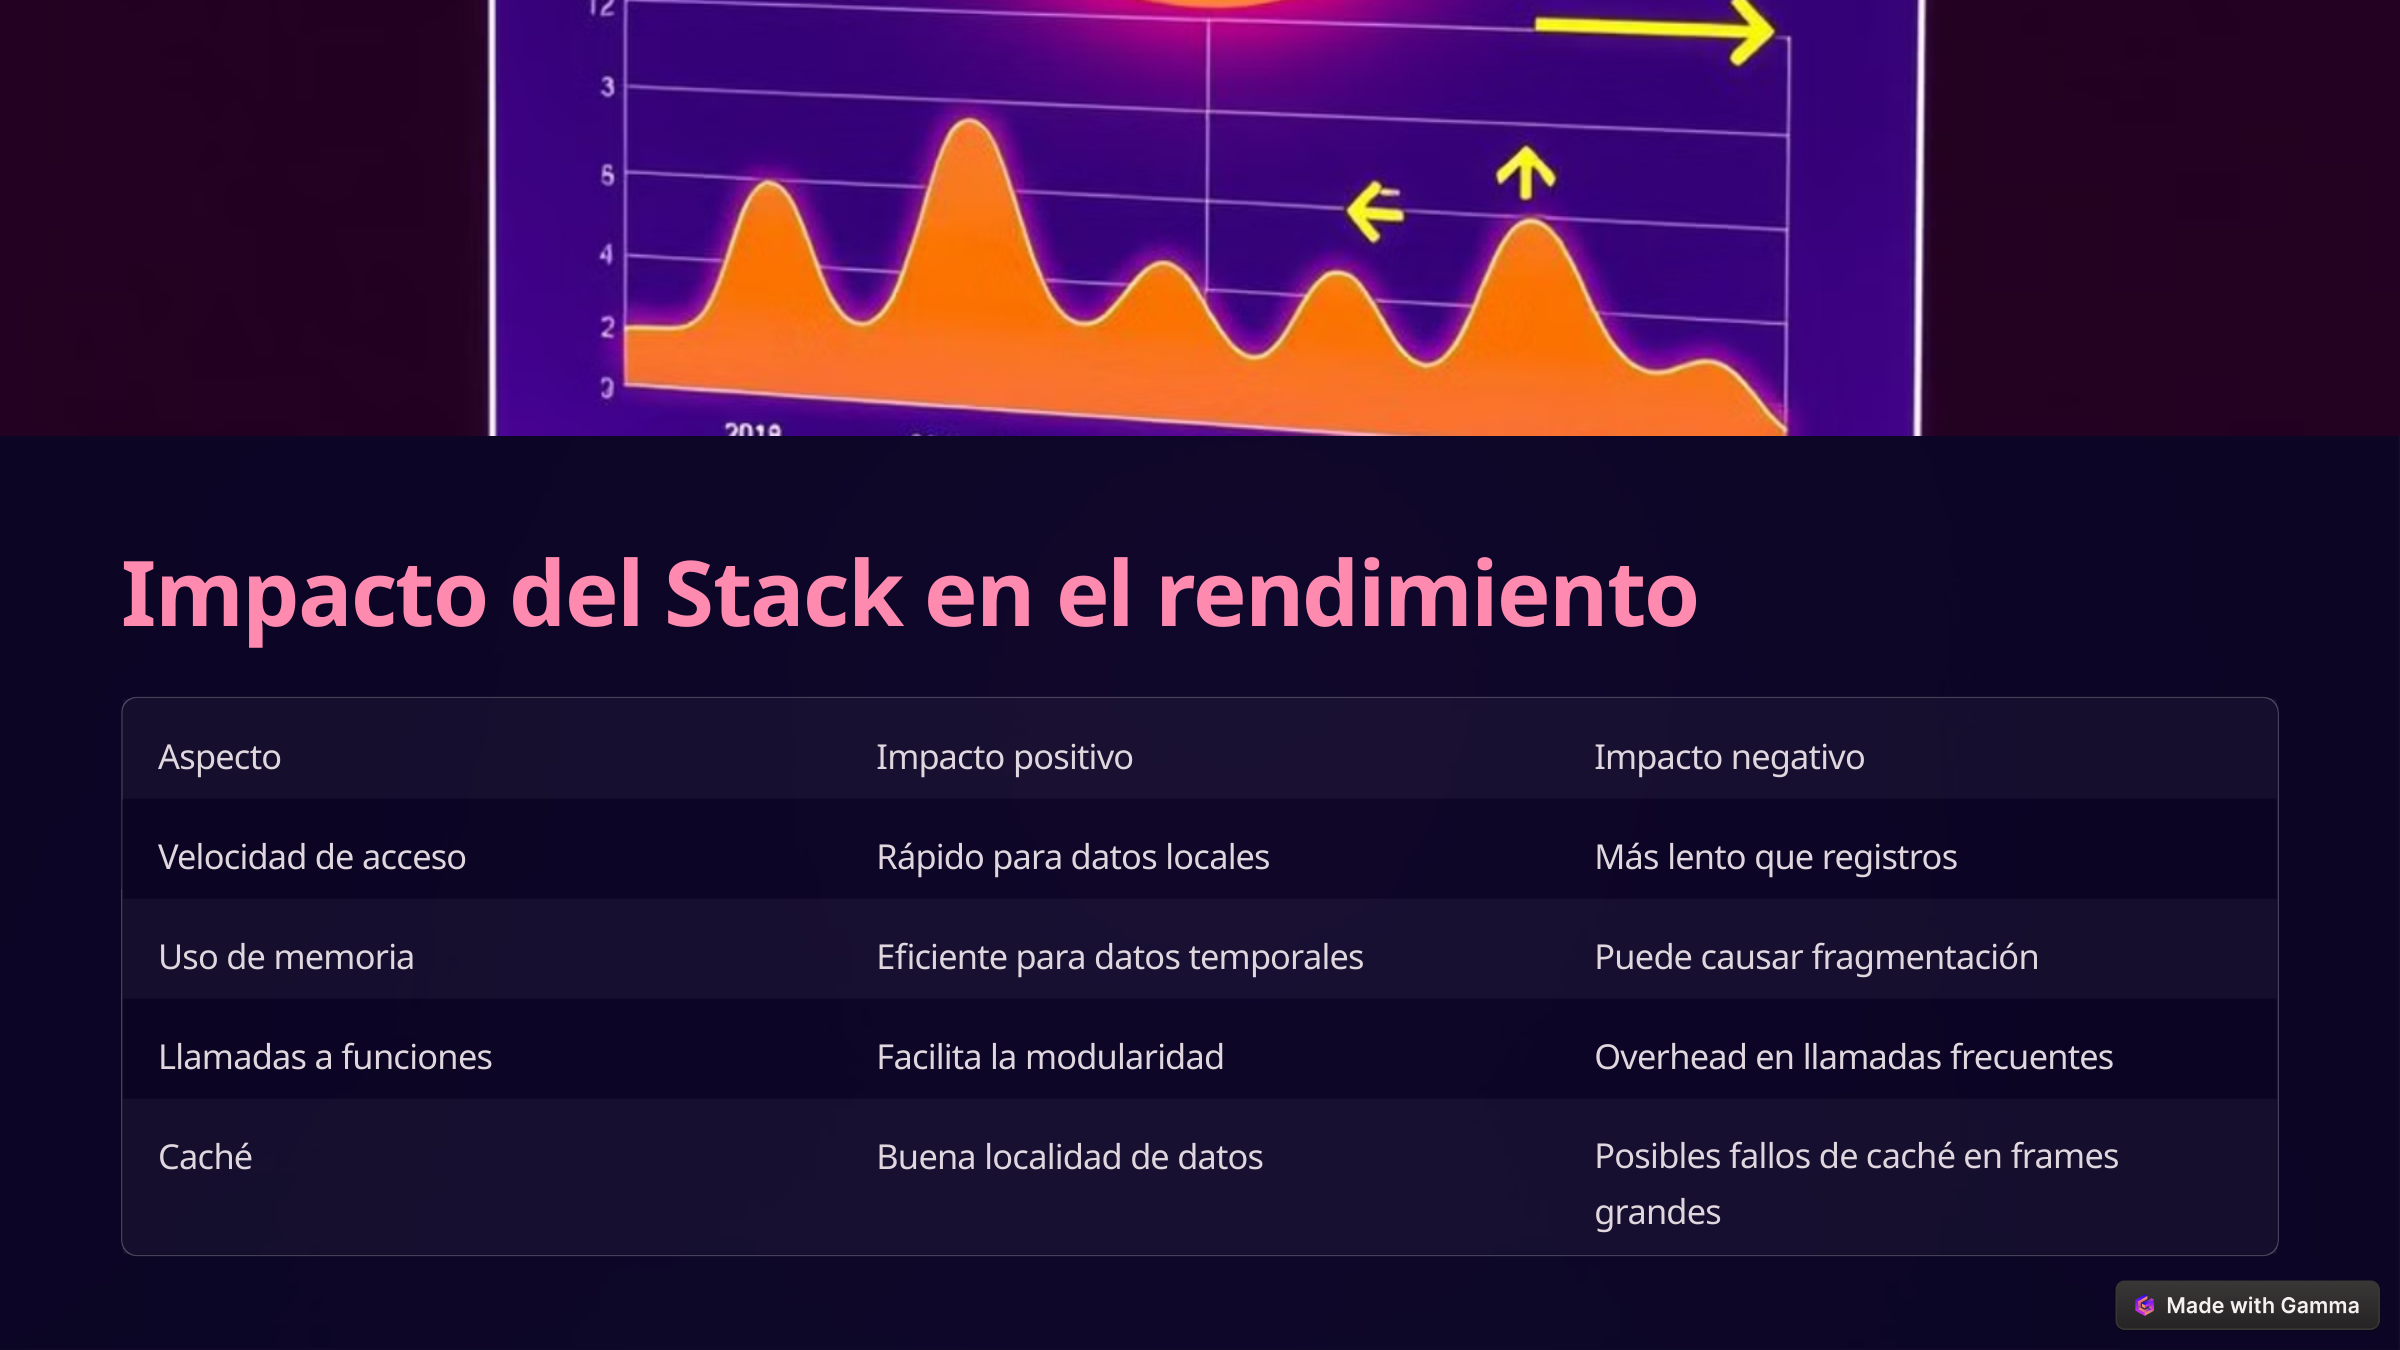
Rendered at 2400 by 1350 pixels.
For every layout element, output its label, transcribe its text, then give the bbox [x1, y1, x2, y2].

text_box [123, 898, 2277, 998]
text_box Uso de memoria [158, 920, 806, 977]
text_box Velocidad de acceso [158, 820, 806, 877]
text_box [123, 998, 2277, 1098]
text_box Impacto del Stack en el rendimiento [121, 531, 1574, 646]
text_box Llamadas a funciones [158, 1020, 806, 1077]
text_box Aspecto [158, 720, 806, 777]
text_box Más lento que registros [1594, 820, 2242, 877]
text_box Impacto negativo [1594, 720, 2242, 777]
text_box Impacto positivo [876, 720, 1524, 777]
text_box Posibles fallos de caché en frames grandes [1594, 1120, 2242, 1233]
text_box Overhead en llamadas frecuentes [1594, 1020, 2242, 1077]
picture [0, 0, 2400, 436]
text_box [123, 798, 2277, 898]
text_box Puede causar fragmentación [1594, 920, 2242, 977]
text_box Caché [158, 1120, 806, 1177]
text_box Rápido para datos locales [876, 820, 1524, 877]
picture [2106, 1271, 2389, 1339]
text_box Facilita la modularidad [876, 1020, 1524, 1077]
text_box [123, 1098, 2277, 1255]
text_box [123, 698, 2277, 798]
text_box Eficiente para datos temporales [876, 920, 1524, 977]
text_box Buena localidad de datos [876, 1120, 1524, 1177]
